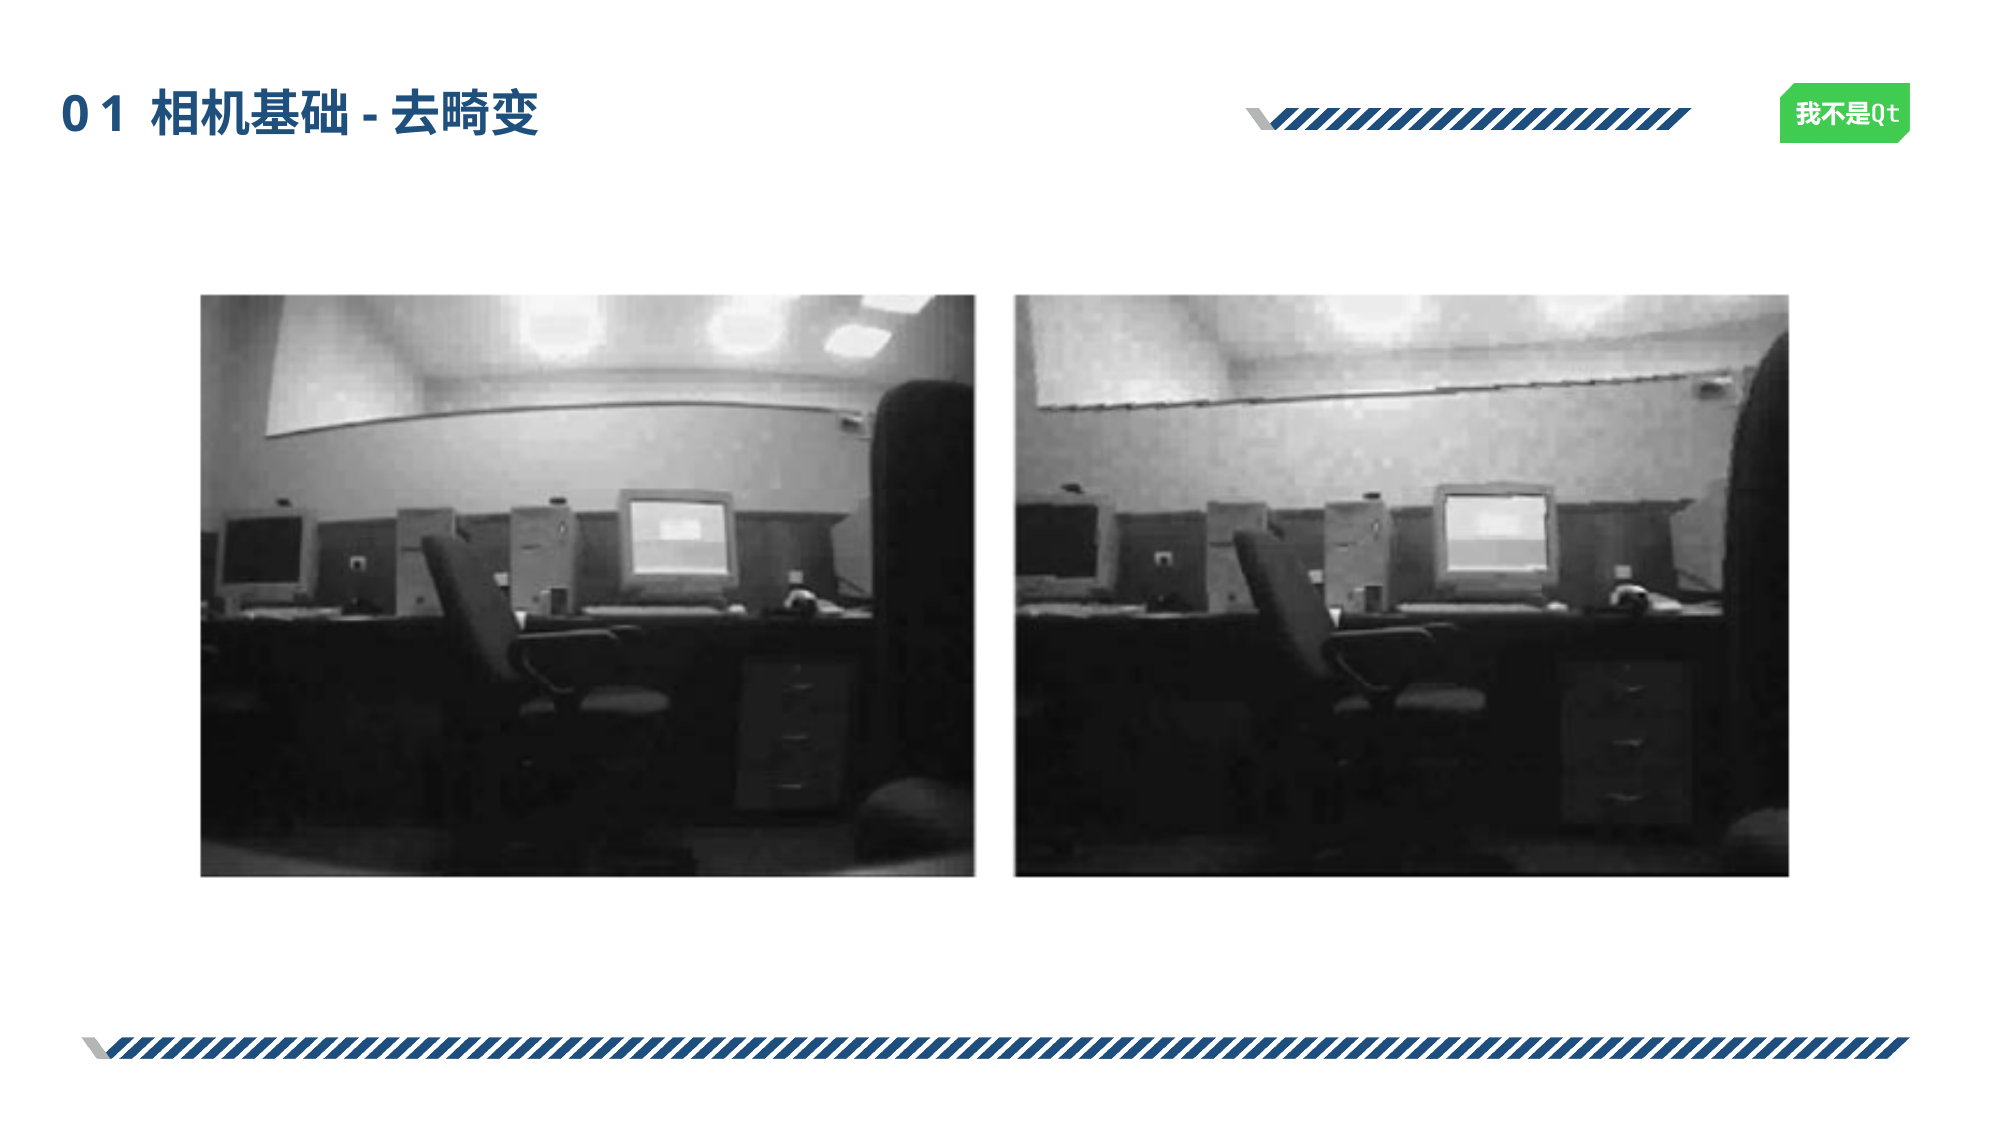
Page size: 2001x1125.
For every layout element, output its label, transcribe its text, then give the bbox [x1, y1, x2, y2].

picture [1780, 83, 1910, 143]
text_box 01相机基础-去畸变 [46, 73, 556, 149]
picture [1245, 108, 1692, 130]
picture [192, 284, 1808, 903]
picture [81, 1037, 1910, 1059]
